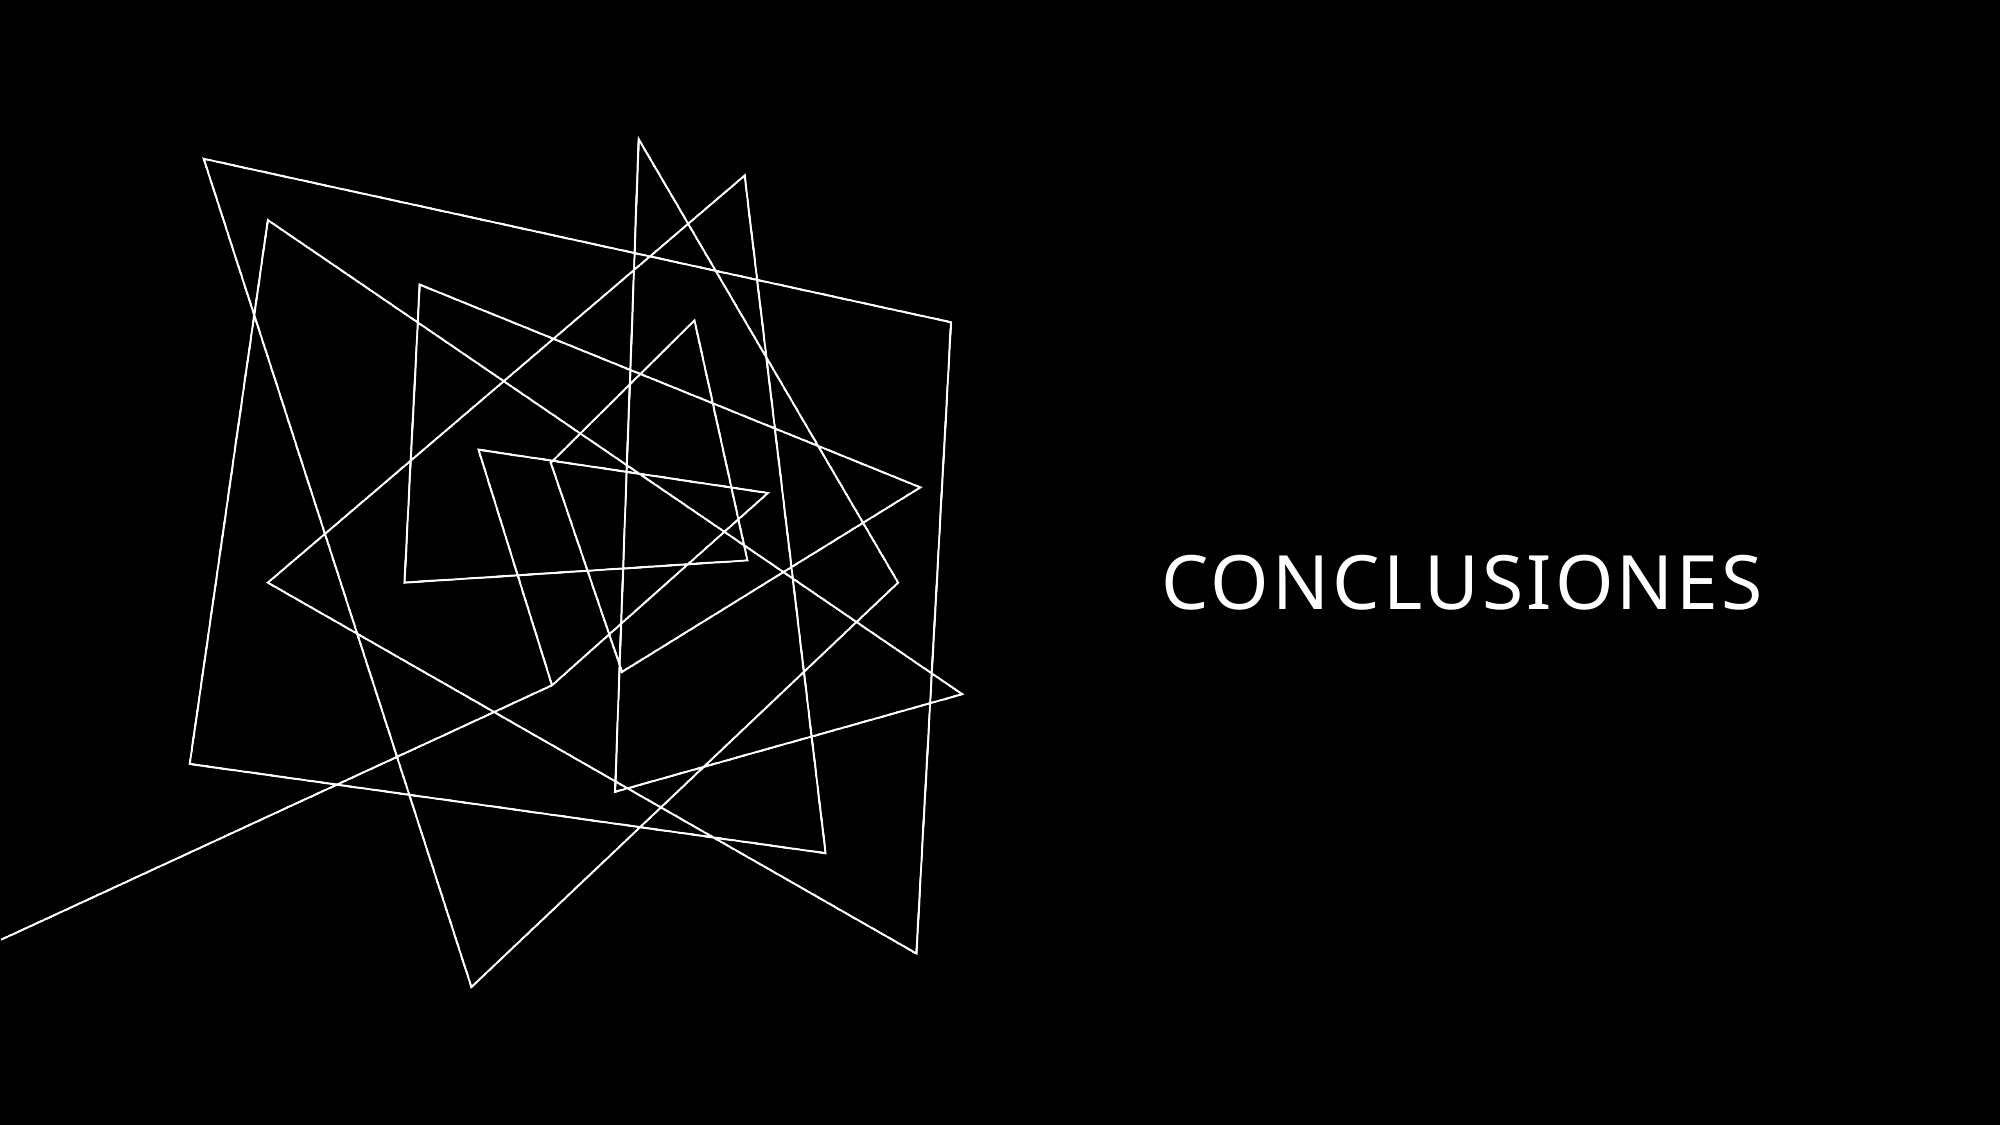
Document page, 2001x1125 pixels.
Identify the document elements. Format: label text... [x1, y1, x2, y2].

title CONCLUSIONES [1146, 352, 1833, 634]
picture [0, 135, 965, 989]
